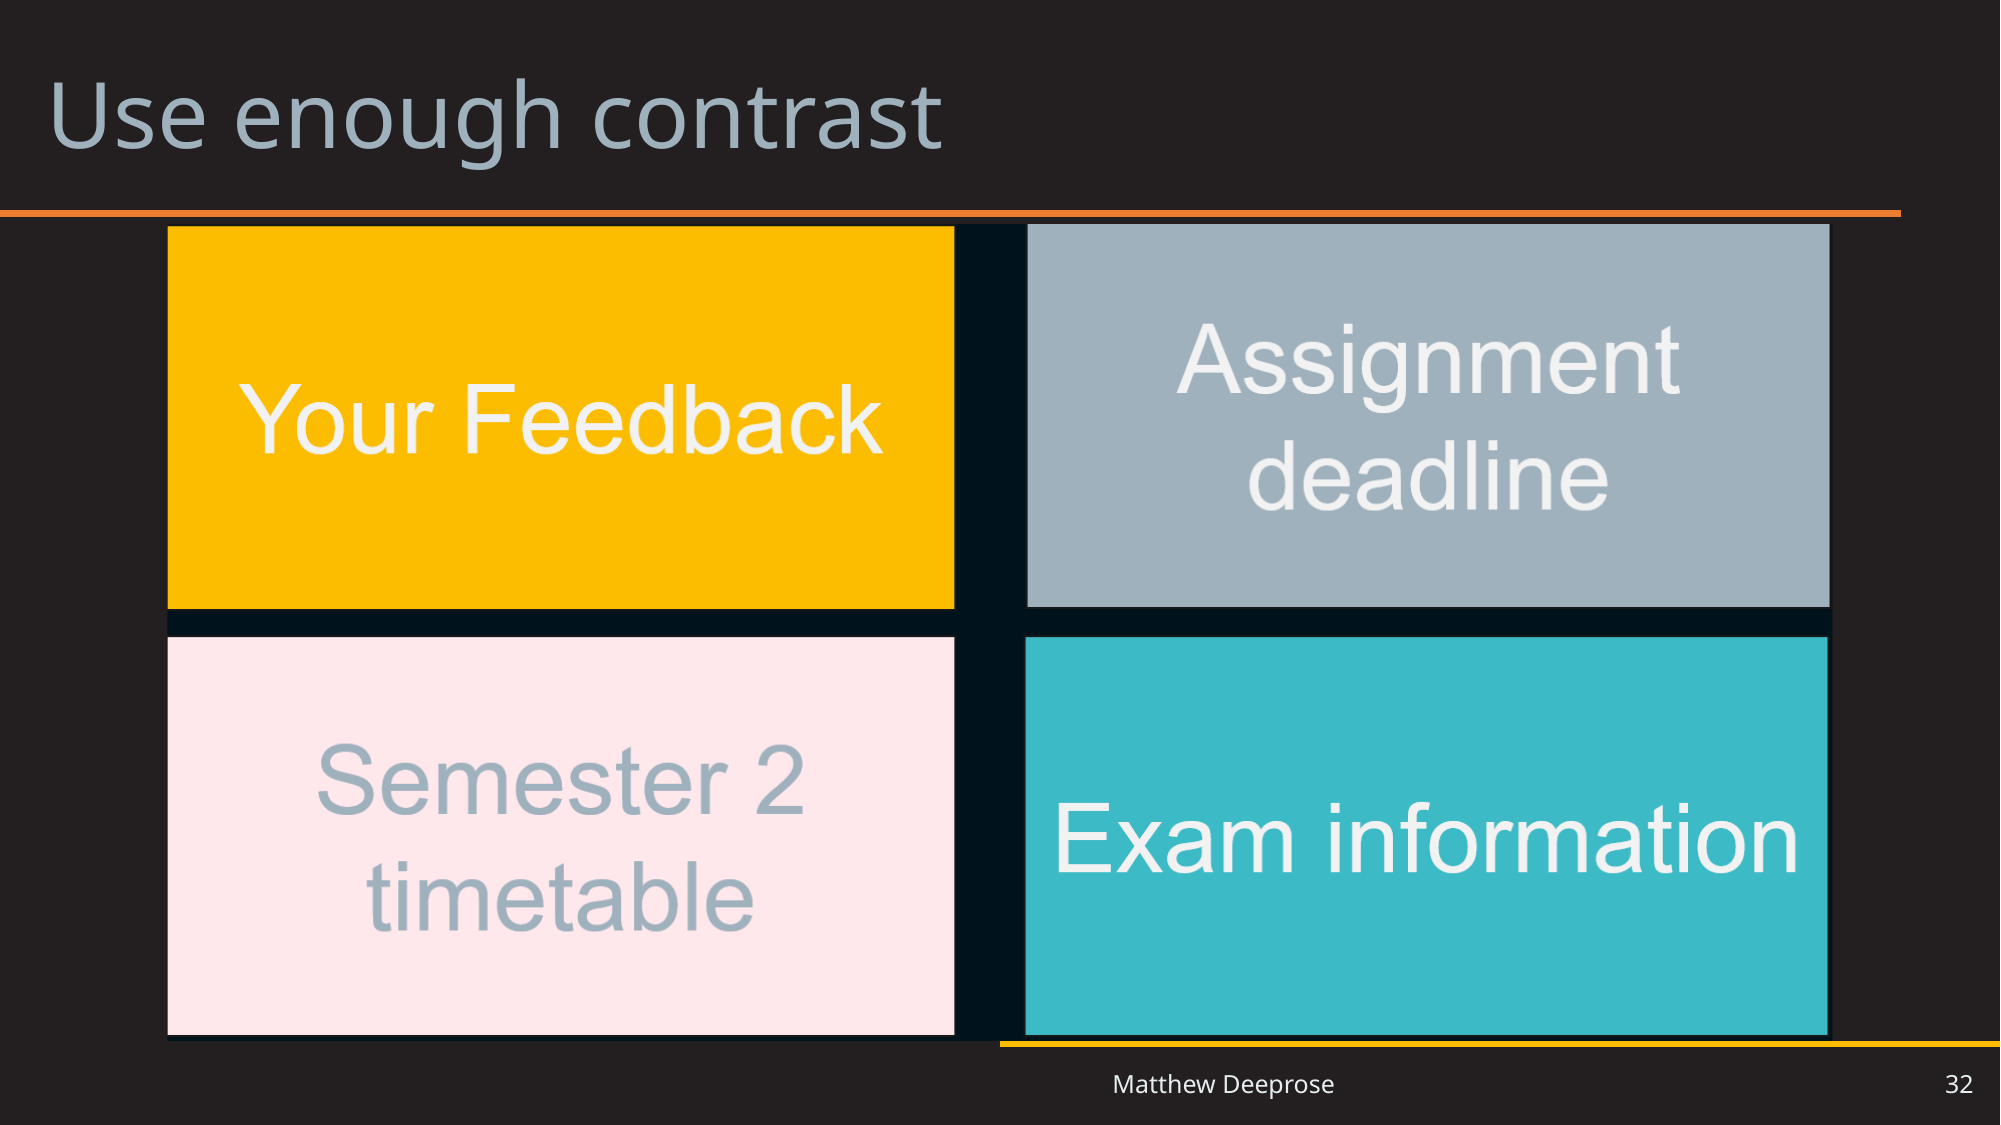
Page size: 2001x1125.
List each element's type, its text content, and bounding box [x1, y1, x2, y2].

title Use enough contrast [31, 24, 1963, 214]
slide_number 32 [1840, 1055, 1989, 1117]
footer Matthew Deeprose [1097, 1055, 1803, 1117]
picture [167, 224, 1833, 1041]
